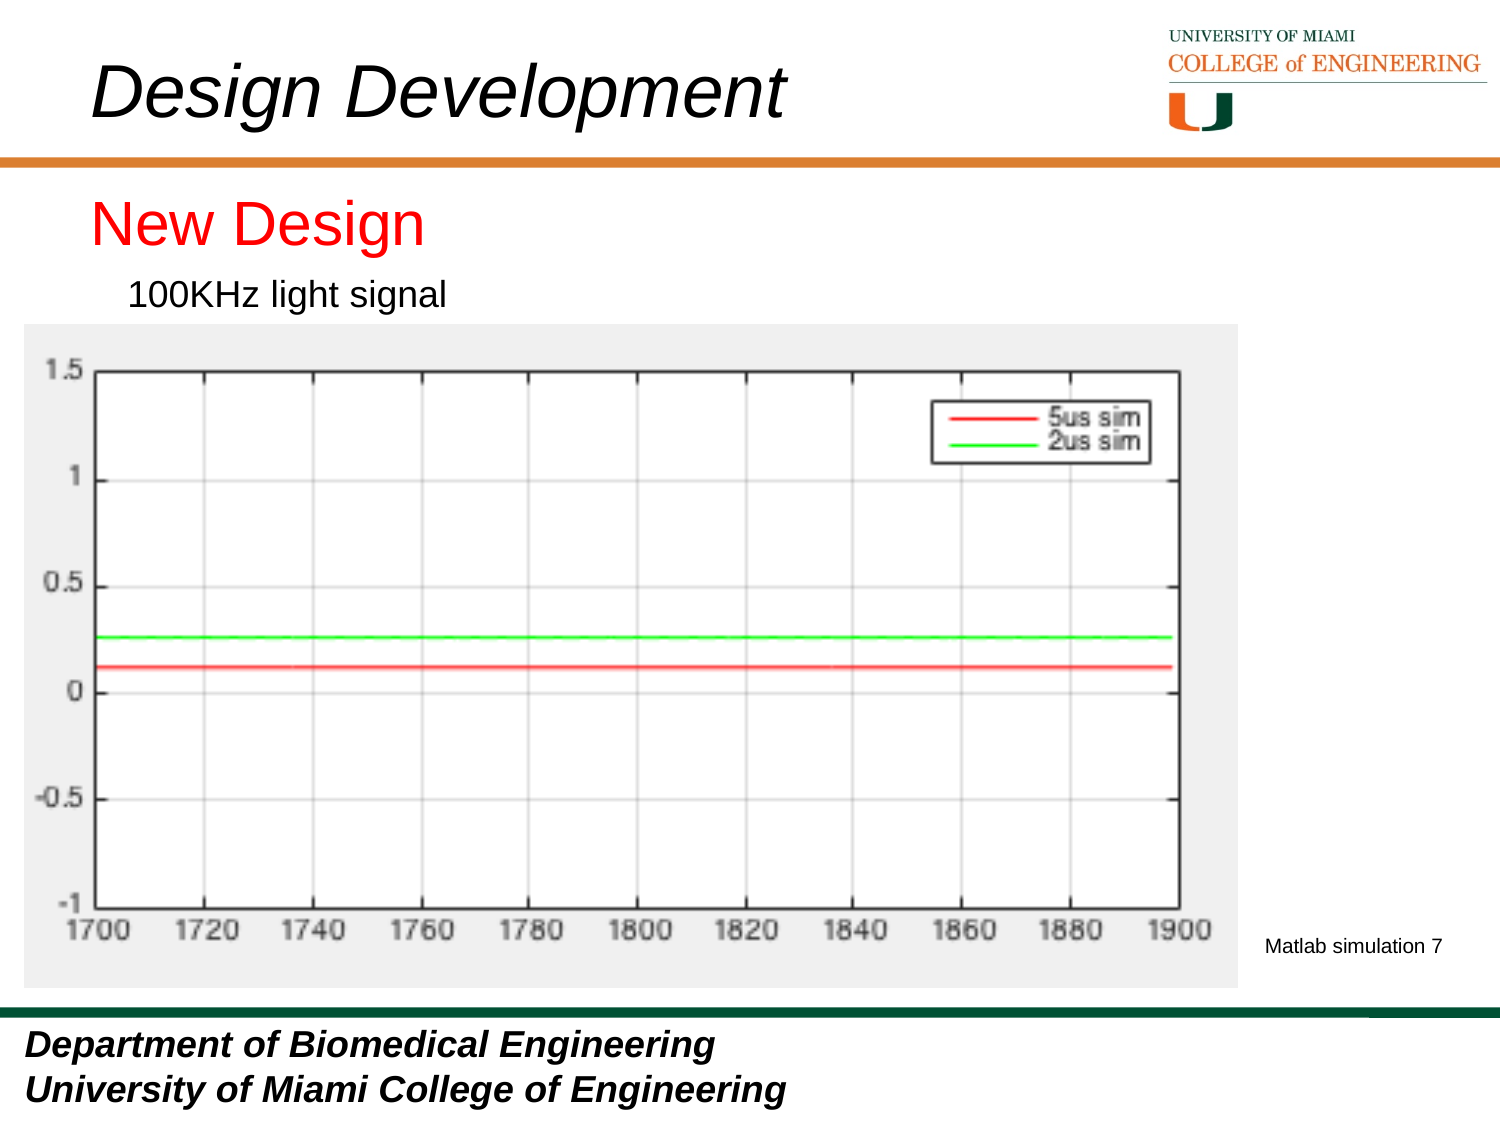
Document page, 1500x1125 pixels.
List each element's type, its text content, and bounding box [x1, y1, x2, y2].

picture [24, 324, 1238, 988]
text_box 100KHz light signal [112, 262, 513, 323]
picture [1426, 24, 1488, 138]
title Design Development [74, 12, 1426, 163]
text_box Matlab simulation 7 [1249, 924, 1463, 965]
list New Design [74, 174, 1426, 288]
